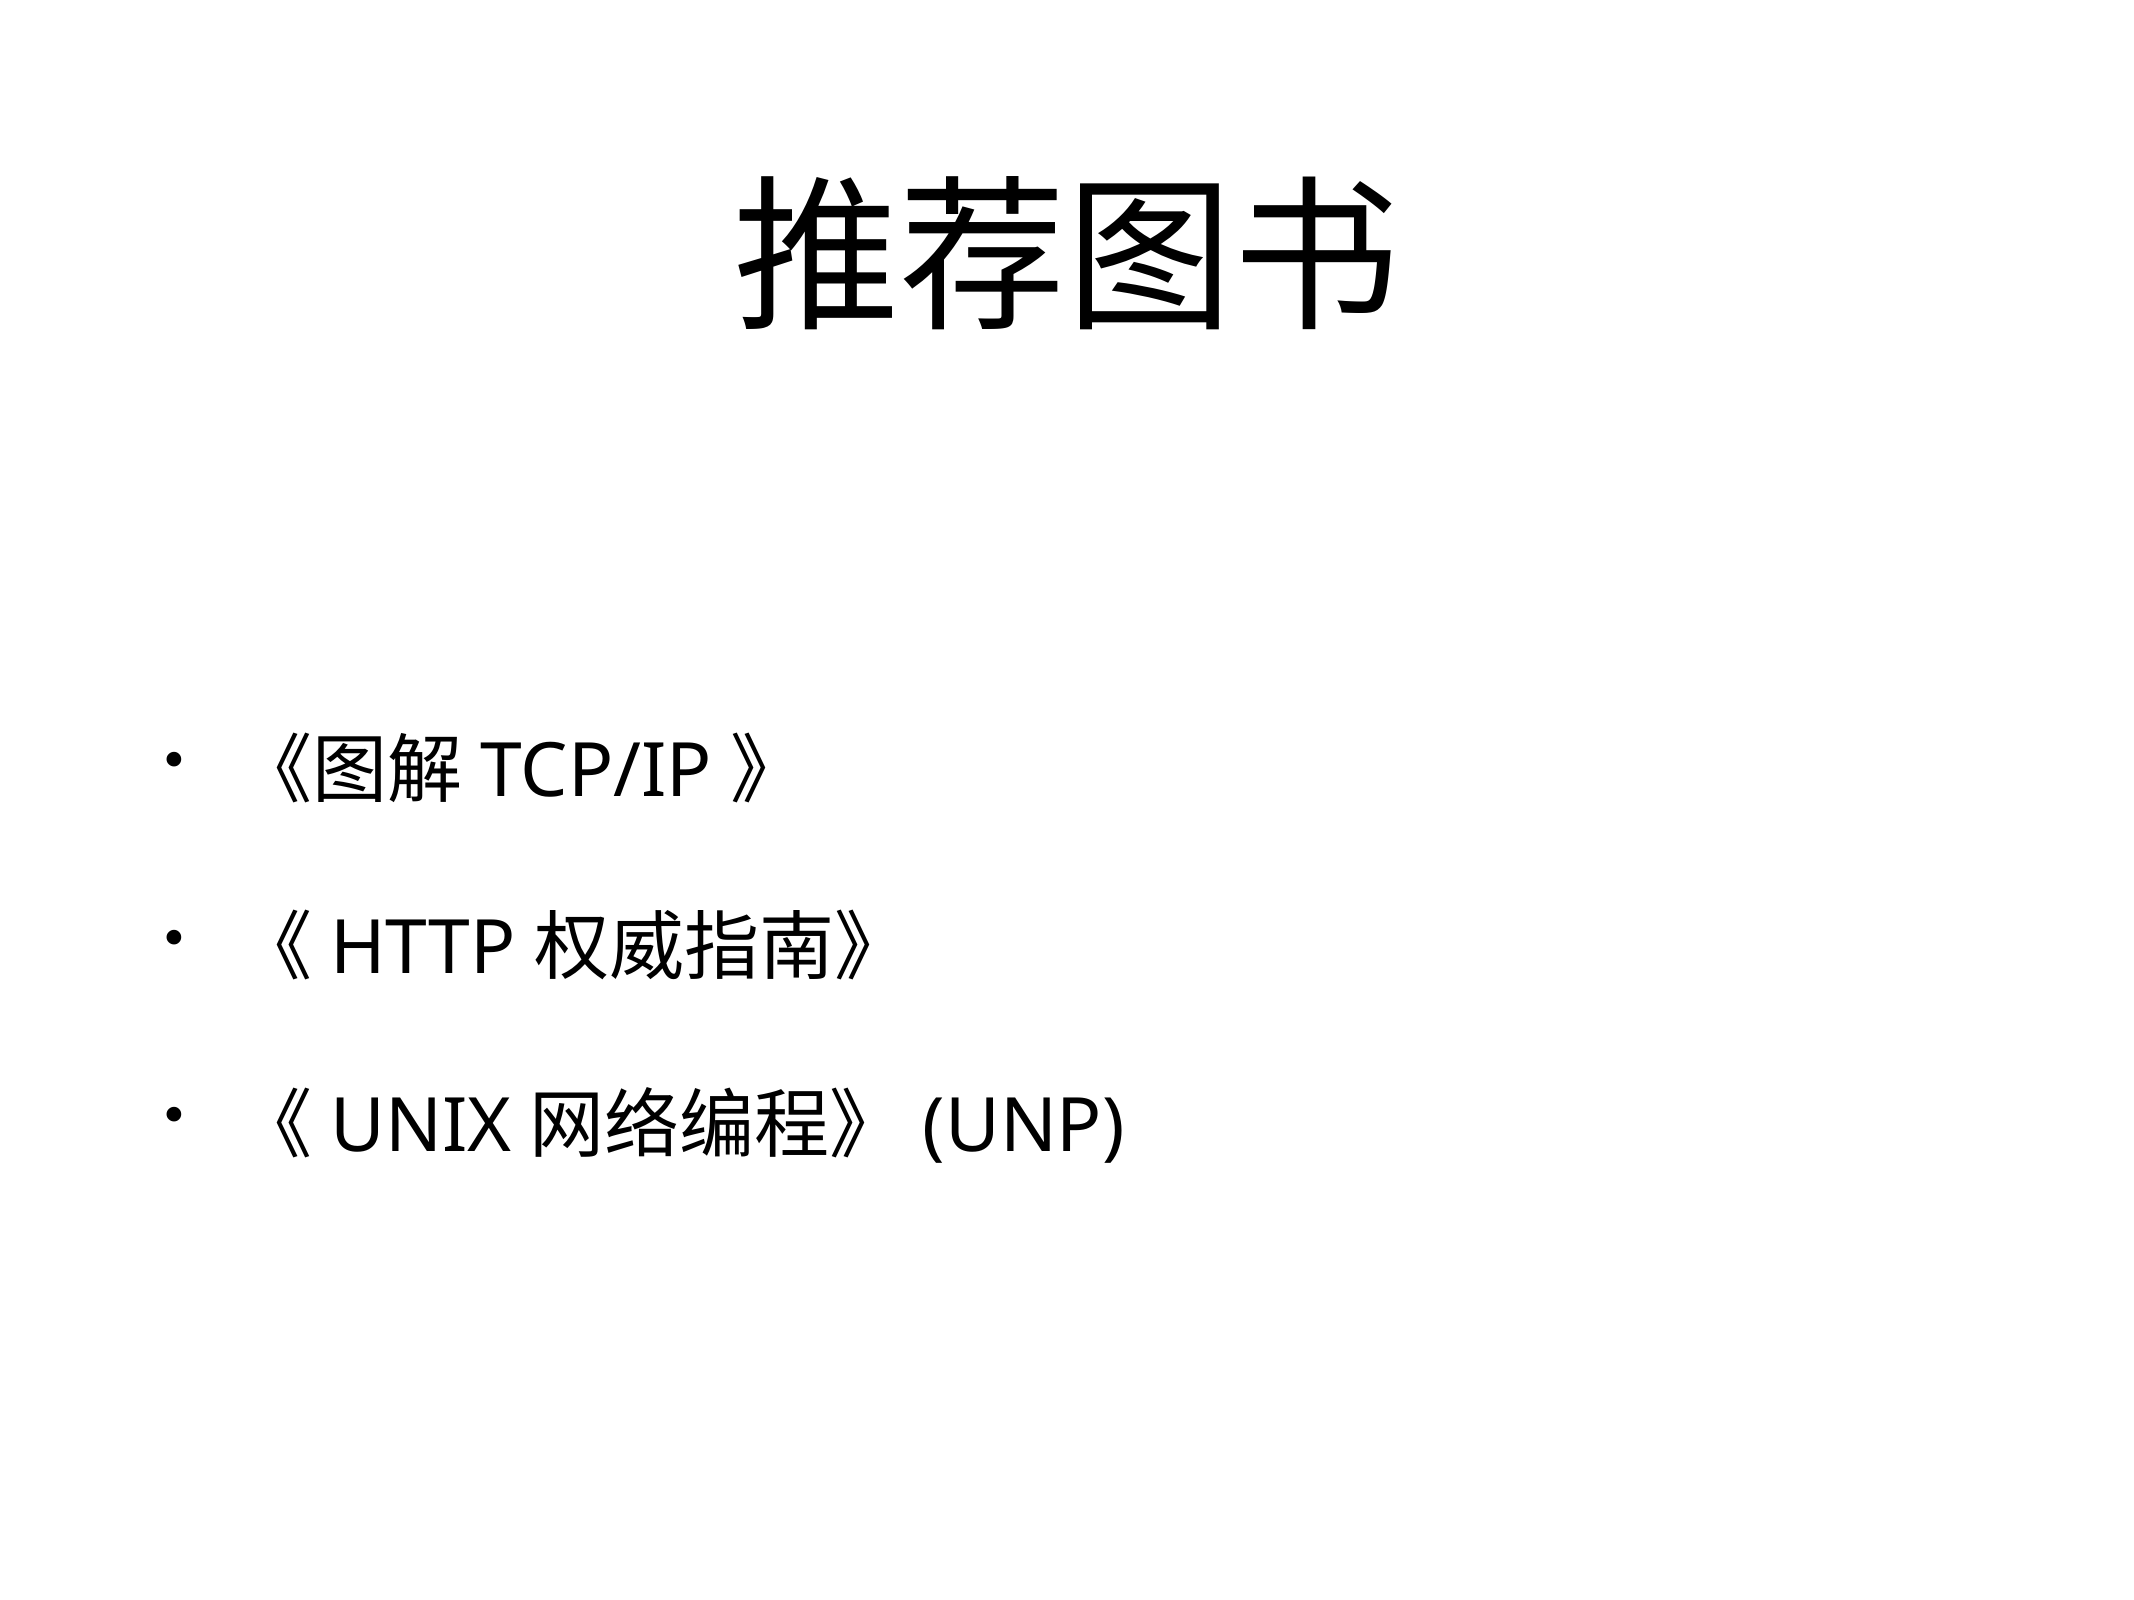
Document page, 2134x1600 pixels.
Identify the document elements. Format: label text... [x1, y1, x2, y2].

list 《图解TCP/IP》 《HTTP权威指南》 《UNIX网络编程》(UNP) [155, 427, 1978, 1460]
title 推荐图书 [155, 72, 1978, 427]
